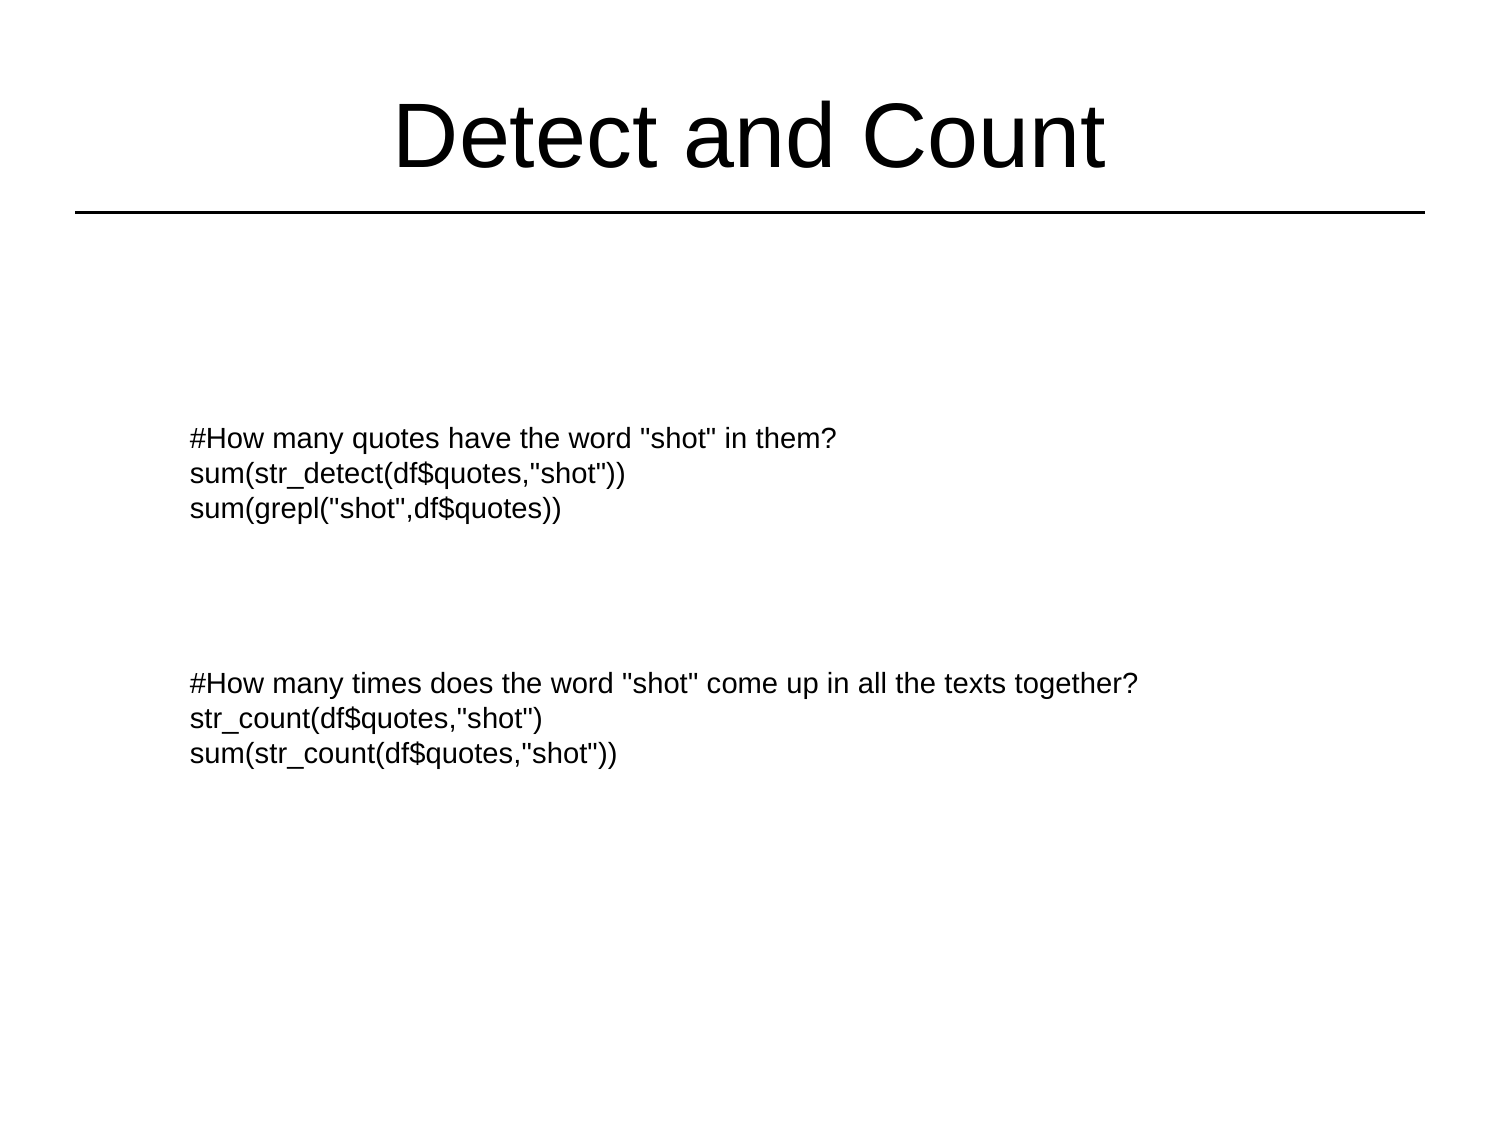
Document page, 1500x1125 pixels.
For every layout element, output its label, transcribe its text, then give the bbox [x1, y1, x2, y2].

text_box #How many quotes have the word "shot" in them? sum(str_detect(df$quotes,"shot")) sum(grepl("shot",df$quotes)) #How many times does the word "shot" come up in all the texts together? str_count(df$quotes,"shot") sum(str_count(df$quotes,"shot")) [174, 412, 1325, 777]
title Detect and Count [75, 37, 1425, 225]
